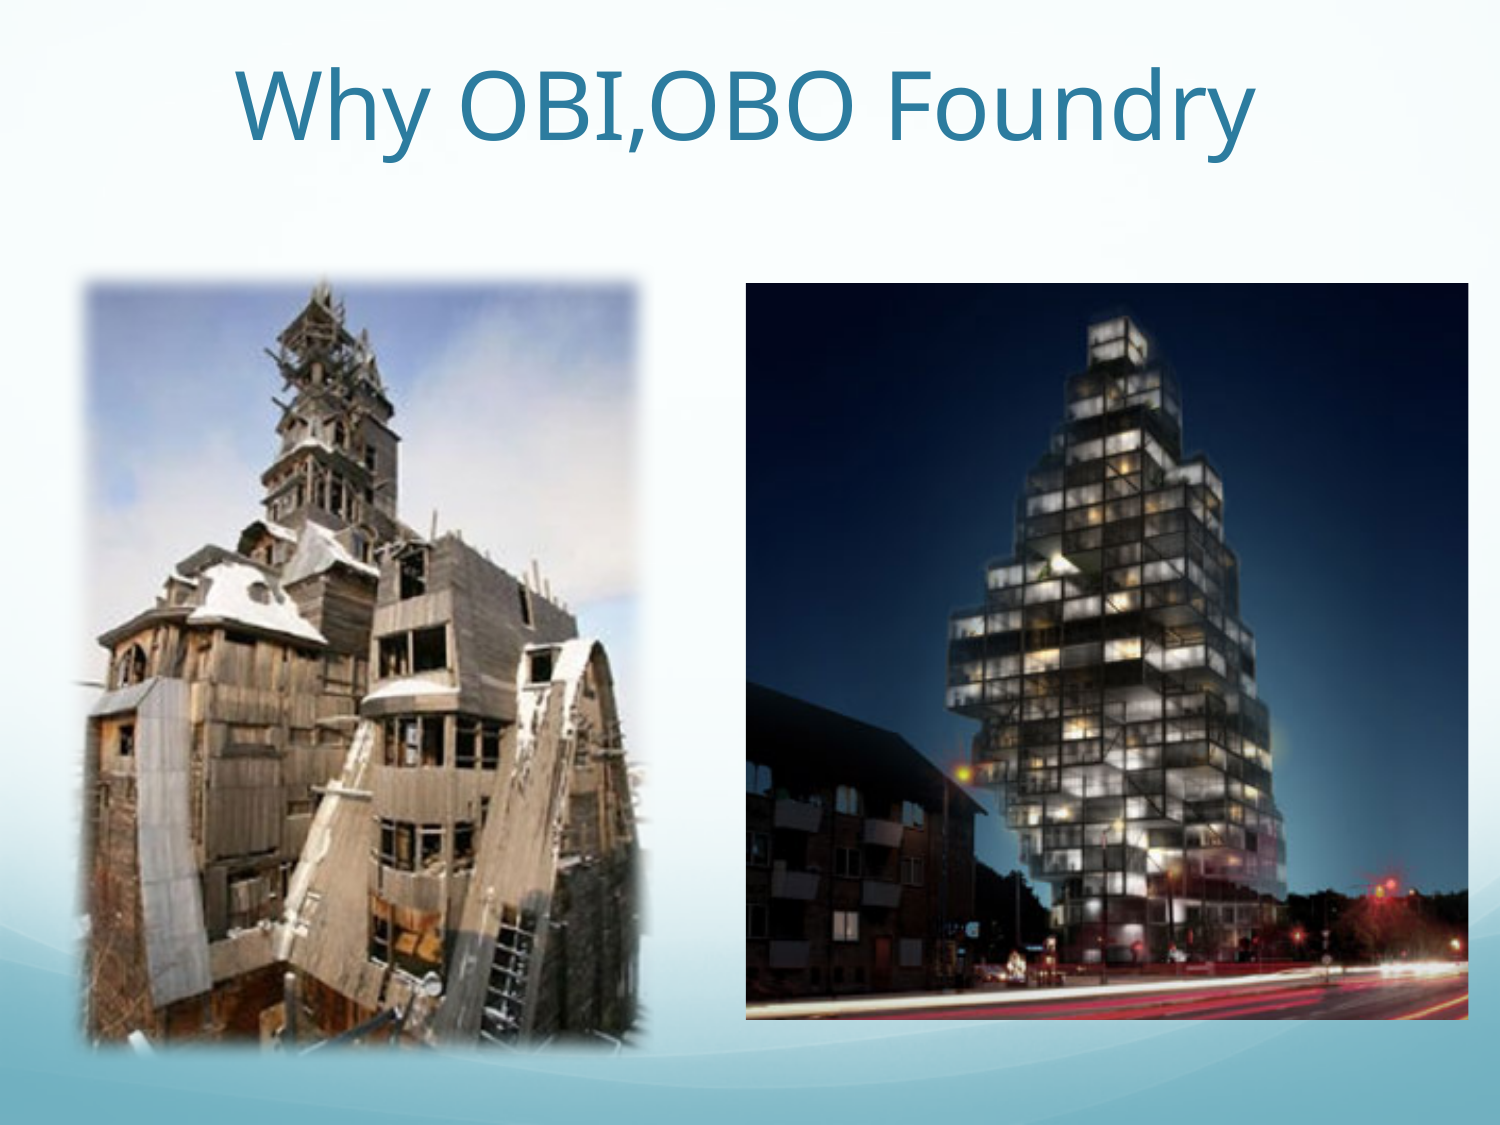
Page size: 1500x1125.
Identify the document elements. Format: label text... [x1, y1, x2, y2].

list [64, 262, 655, 1063]
picture [745, 268, 1469, 1020]
title Why OBI,OBO Foundry [86, 23, 1406, 167]
